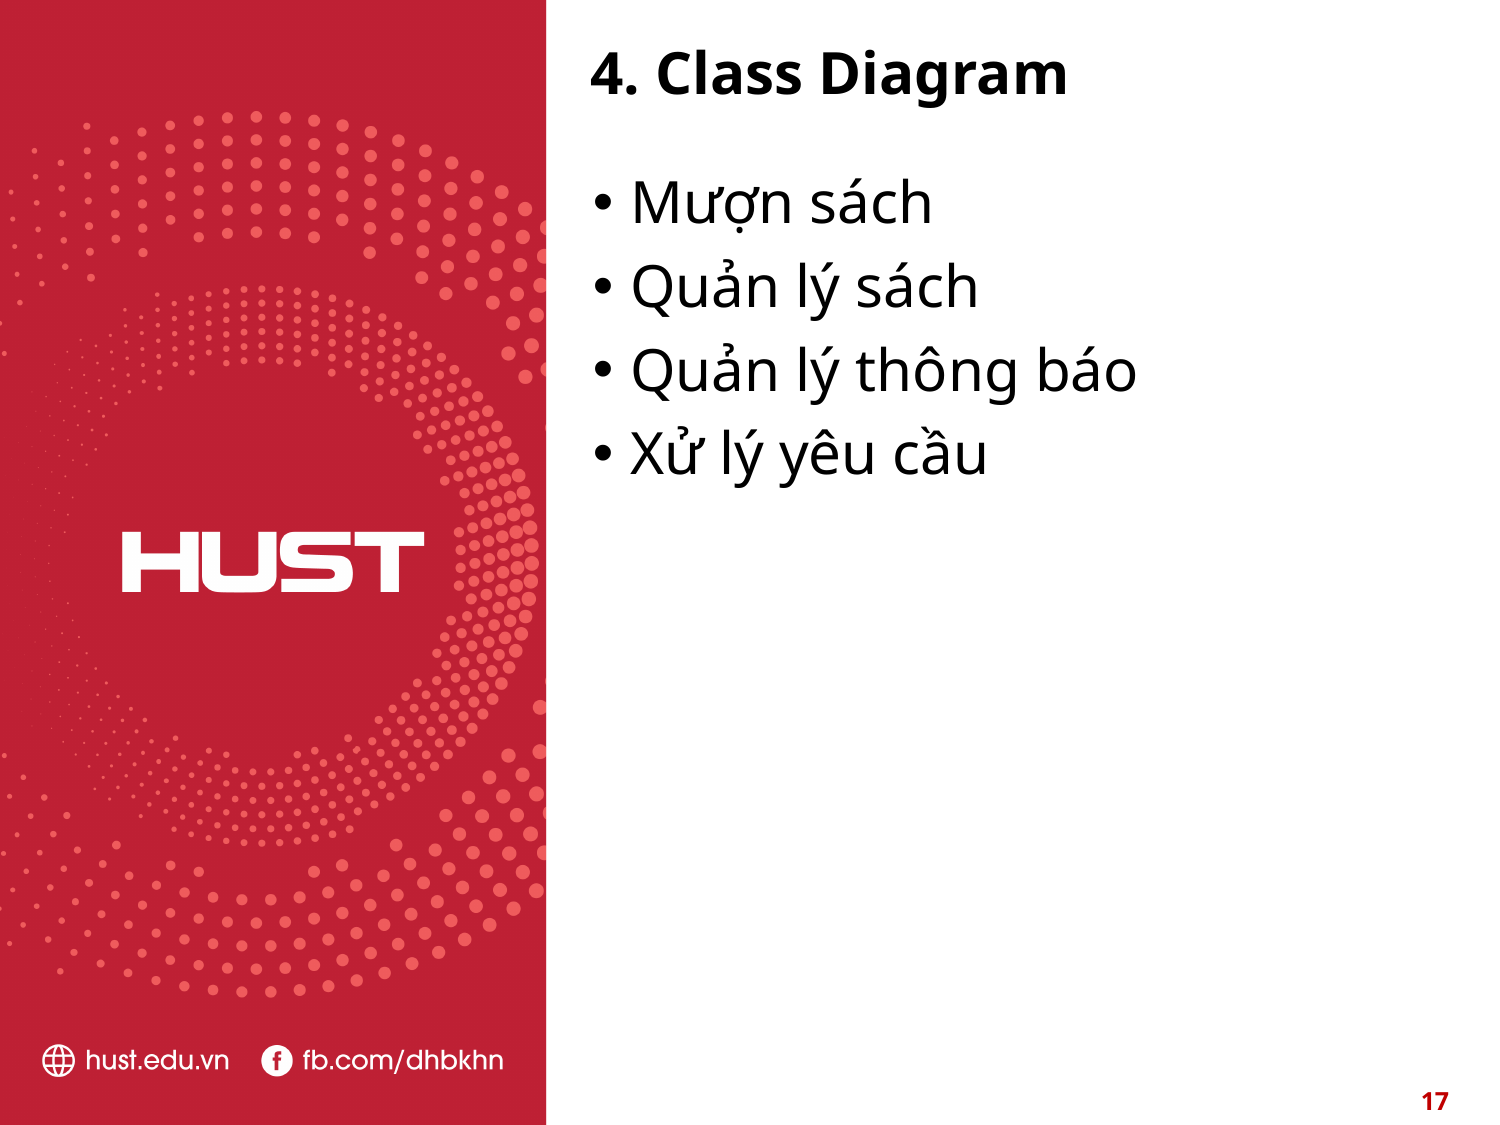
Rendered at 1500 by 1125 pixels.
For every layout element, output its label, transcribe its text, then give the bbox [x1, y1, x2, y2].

list Mượn sách Quản lý sách Quản lý thông báo Xử lý yêu cầu [578, 165, 1462, 1073]
slide_number 17 [1126, 1078, 1464, 1125]
title 4. Class Diagram [576, 36, 1462, 111]
picture [0, 0, 1500, 1125]
